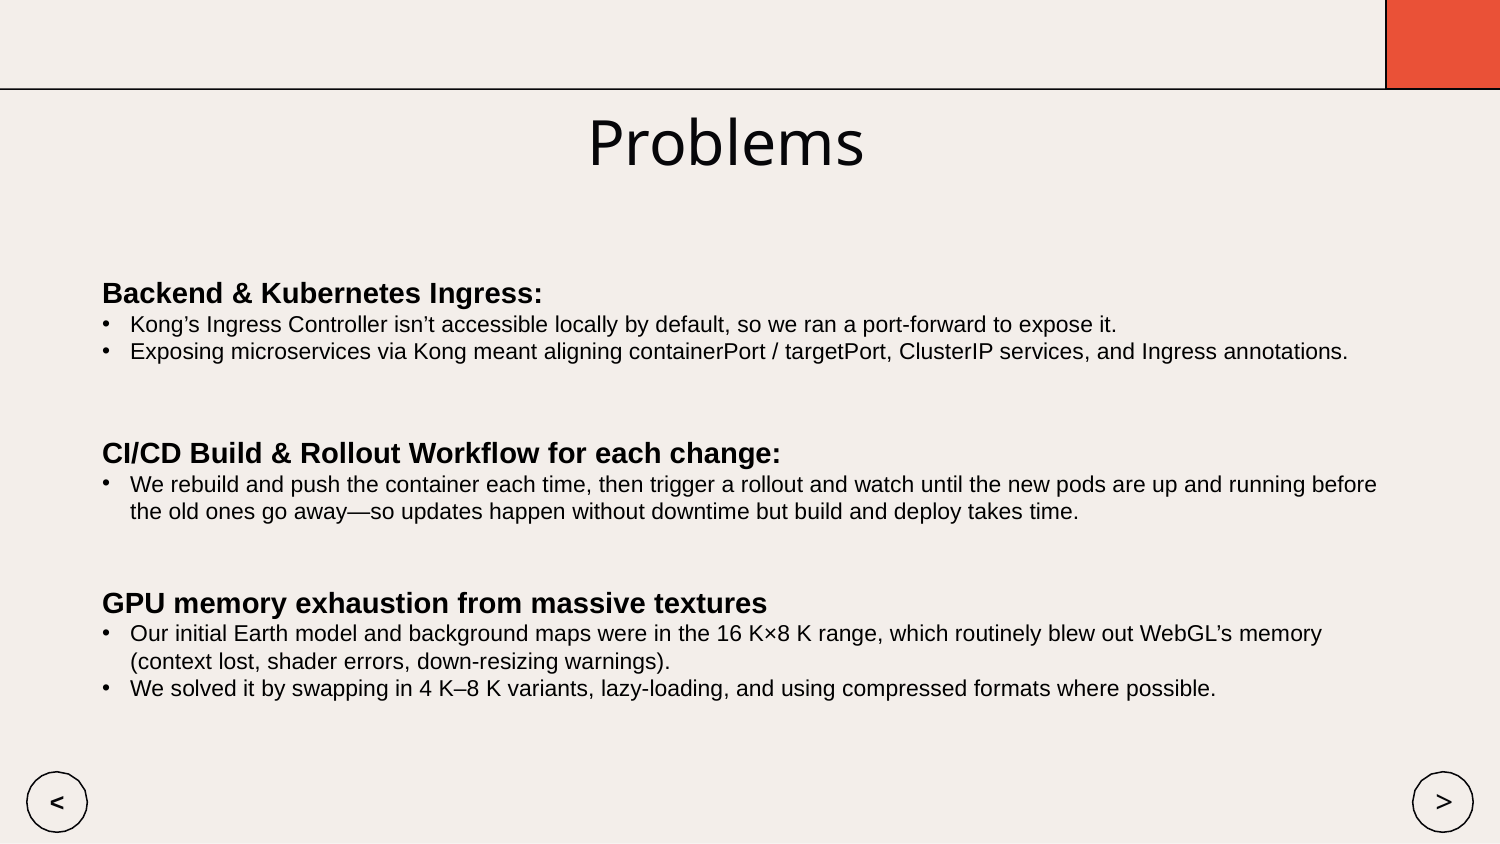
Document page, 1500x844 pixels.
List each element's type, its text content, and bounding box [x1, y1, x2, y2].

text_box Backend & Kubernetes Ingress: Kong’s Ingress Controller isn’t accessible locally by default, so we ran a port-forward to expose it. Exposing microservices via Kong meant aligning containerPort / targetPort, ClusterIP services, and Ingress annotations. CI/CD Build & Rollout Workflow for each change: We rebuild and push the container each time, then trigger a rollout and watch until the new pods are up and running before the old ones go away—so updates happen without downtime but build and deploy takes time. GPU memory exhaustion from massive textures Our initial Earth model and background maps were in the 16 K×8 K range, which routinely blew out WebGL’s memory (context lost, shader errors, down-resizing warnings). We solved it by swapping in 4 K–8 K variants, lazy-loading, and using compressed formats where possible. [87, 267, 1400, 739]
text_box [1412, 771, 1474, 833]
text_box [0, 0, 1500, 91]
text_box [26, 771, 88, 833]
title Problems [162, 99, 1113, 244]
text_box < [47, 784, 67, 817]
text_box > [1433, 780, 1455, 820]
